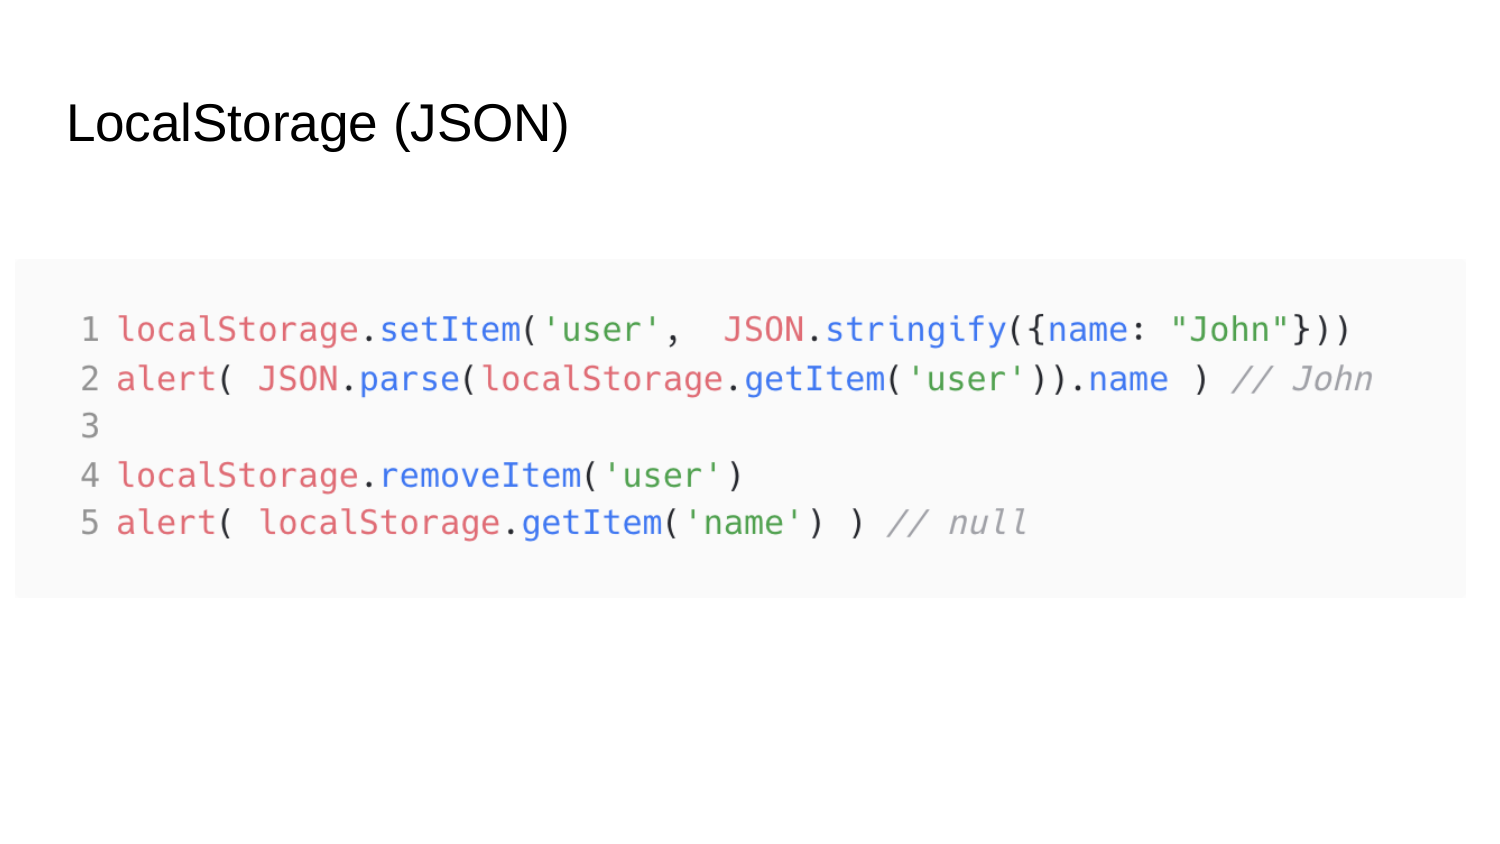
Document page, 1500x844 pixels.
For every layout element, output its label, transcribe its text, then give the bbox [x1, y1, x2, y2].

picture [15, 258, 1466, 598]
title LocalStorage (JSON) [51, 72, 1449, 167]
